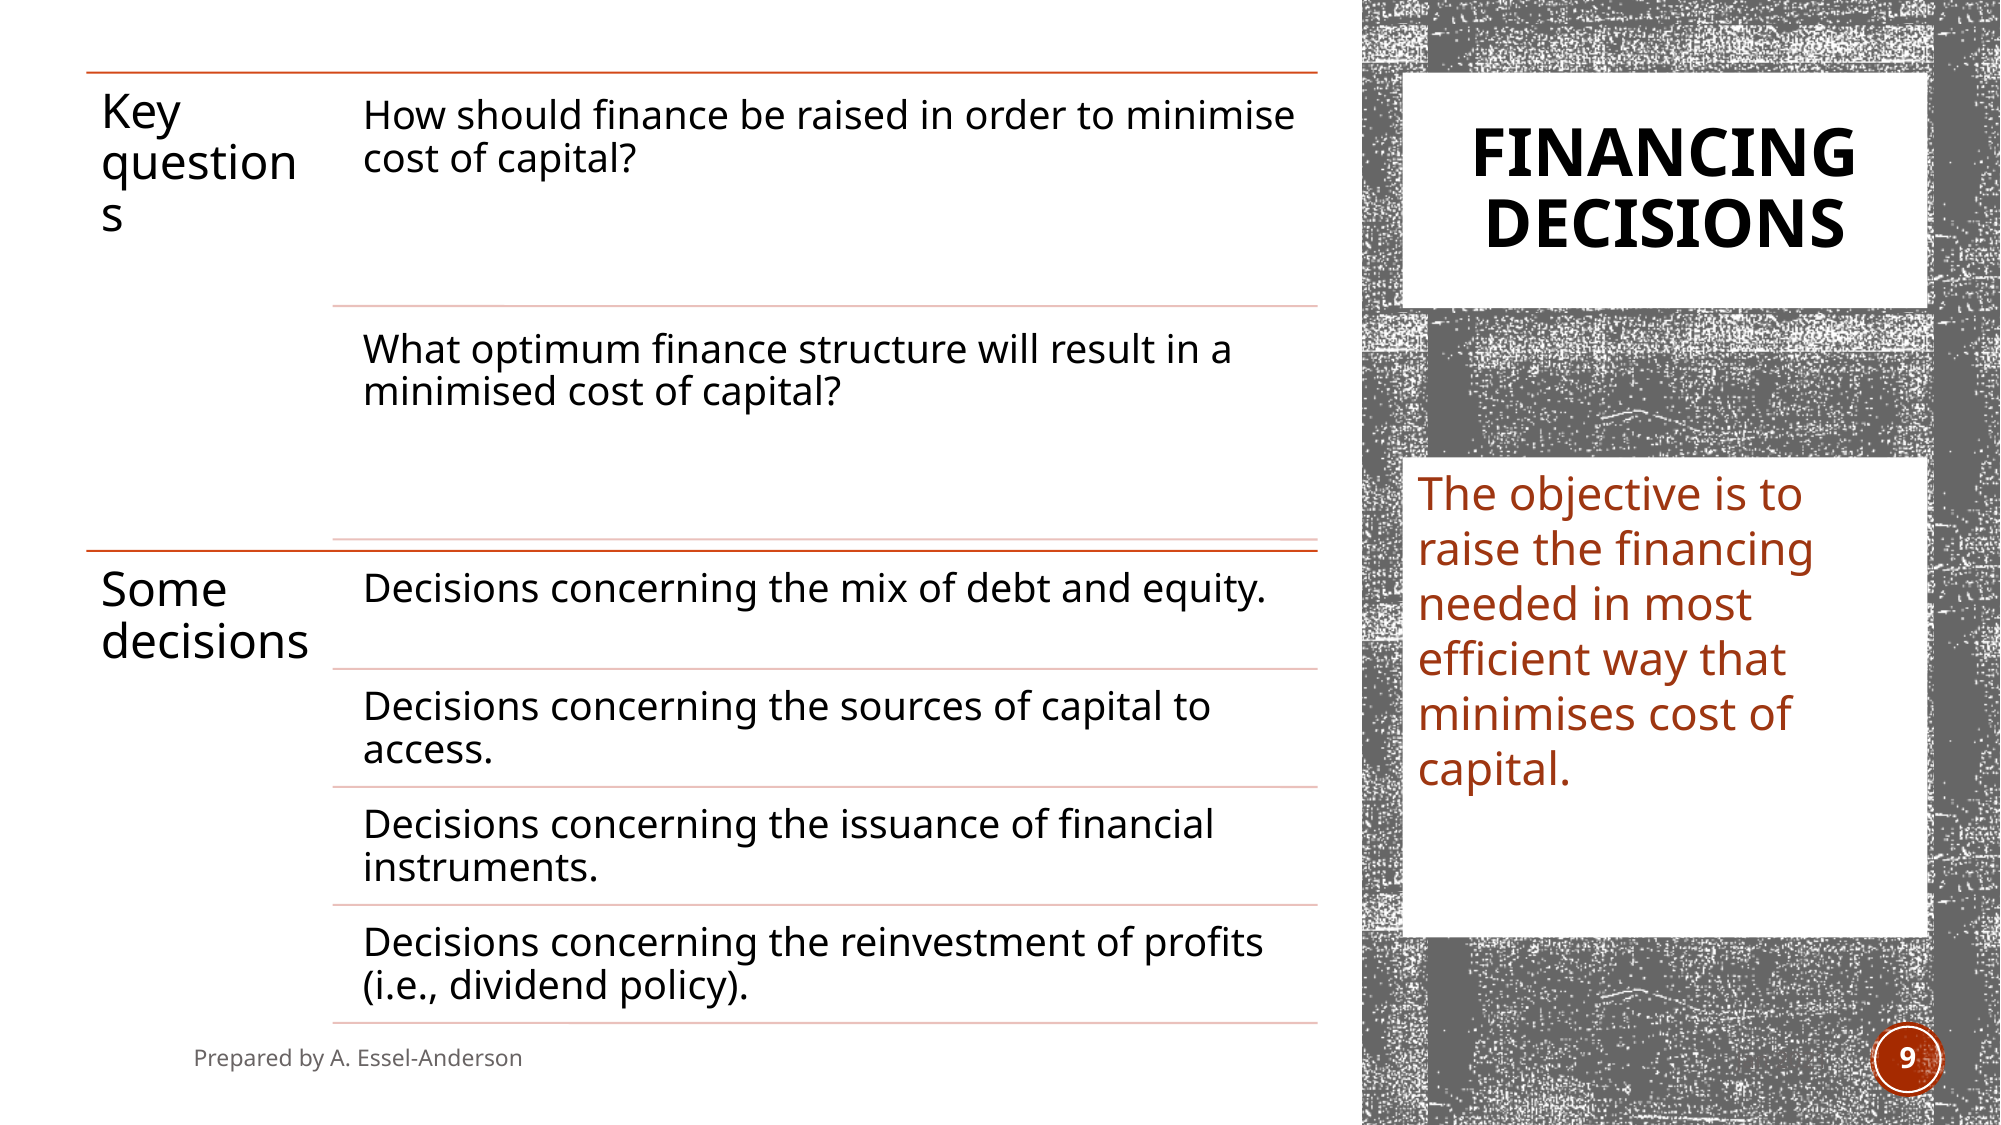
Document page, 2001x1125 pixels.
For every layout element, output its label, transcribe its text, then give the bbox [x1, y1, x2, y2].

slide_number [1306, 1028, 1844, 1089]
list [89, 77, 1315, 1026]
slide_number 9 [1855, 1028, 1961, 1089]
title Financing decisions [1402, 72, 1928, 309]
footer Prepared by A. Essel-Anderson [178, 1030, 1217, 1089]
list The objective is to raise the financing needed in most efficient way that minimises cost of capital. [1402, 457, 1928, 938]
slide_number 48 [1362, 0, 2000, 1125]
